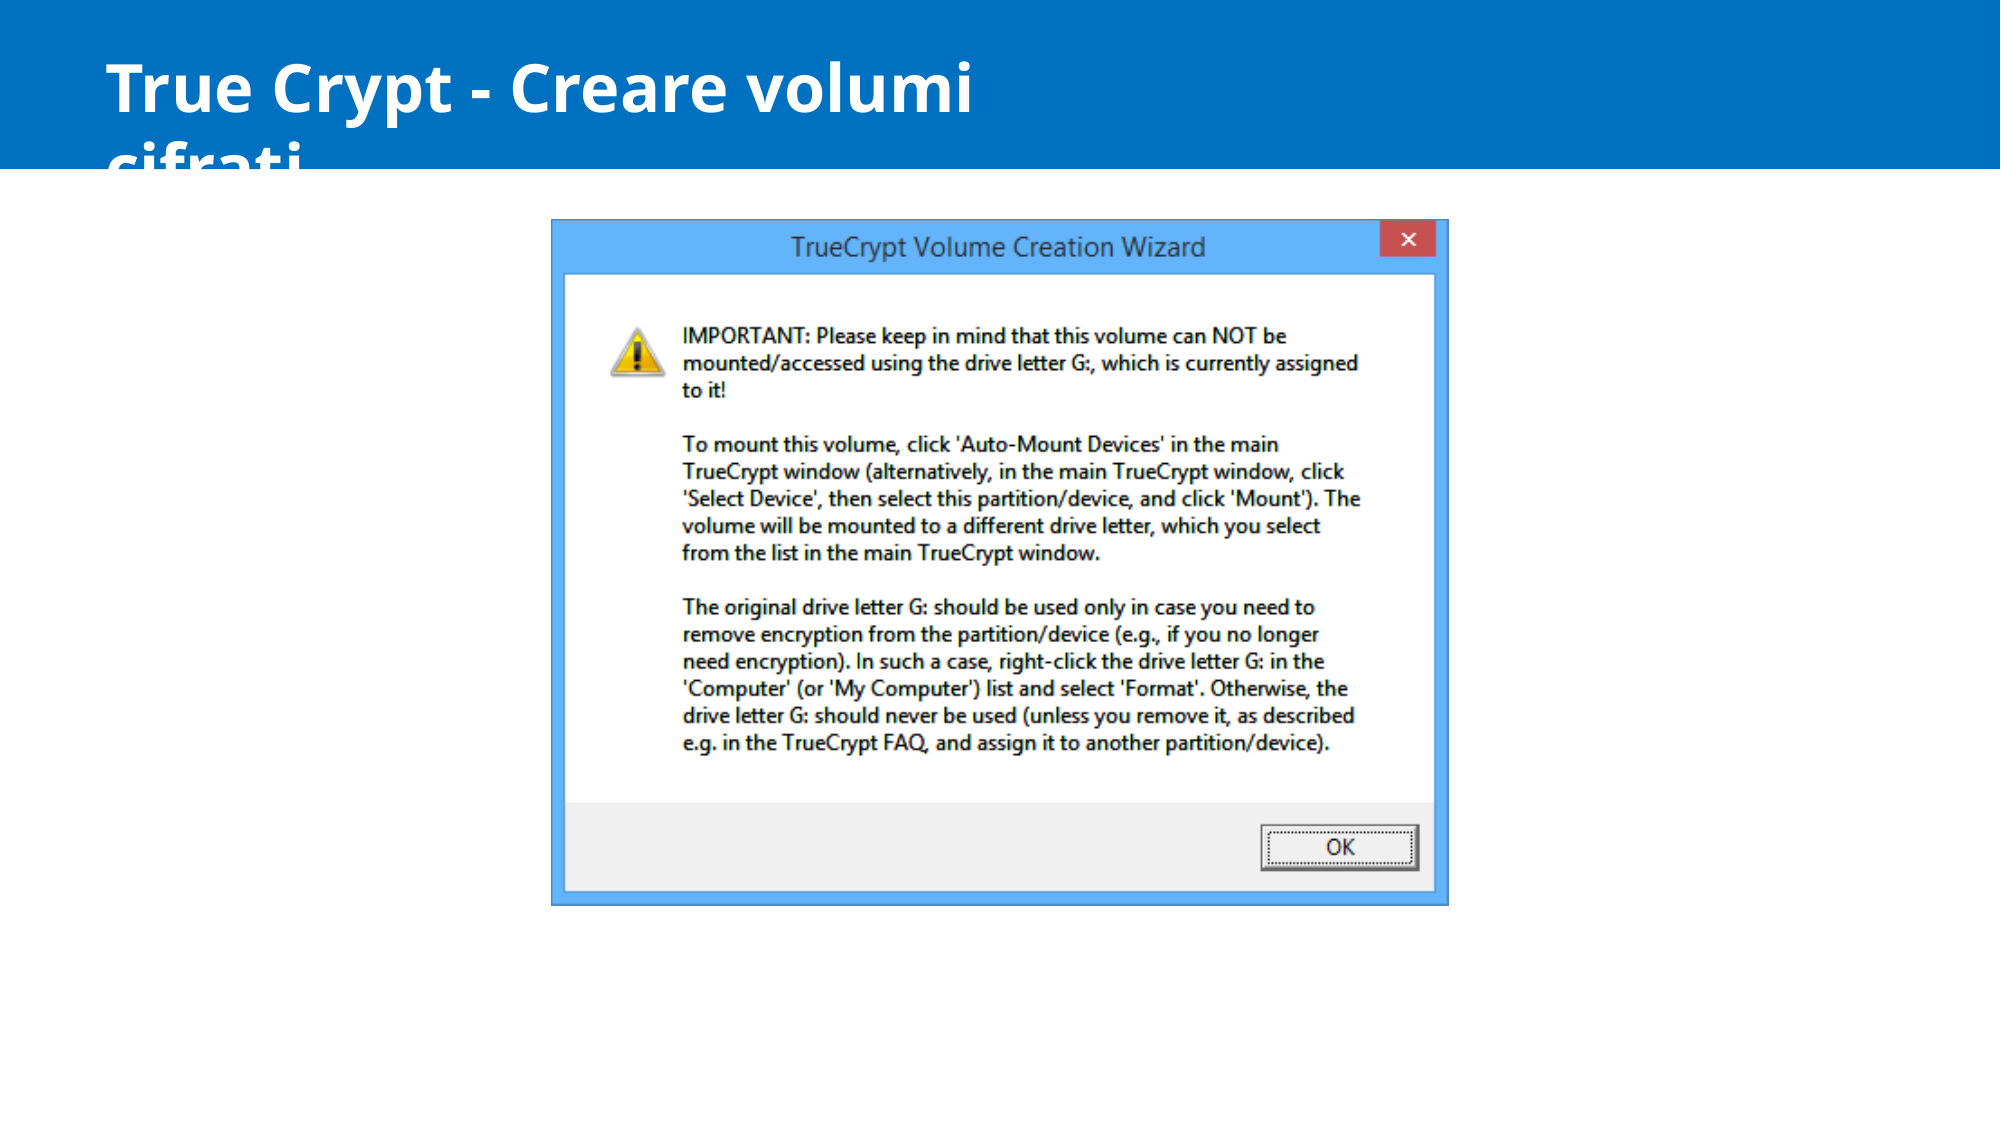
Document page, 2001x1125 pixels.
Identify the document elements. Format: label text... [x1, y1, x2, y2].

picture [551, 219, 1449, 906]
text_box True Crypt - Creare volumi cifrati [90, 38, 1165, 214]
